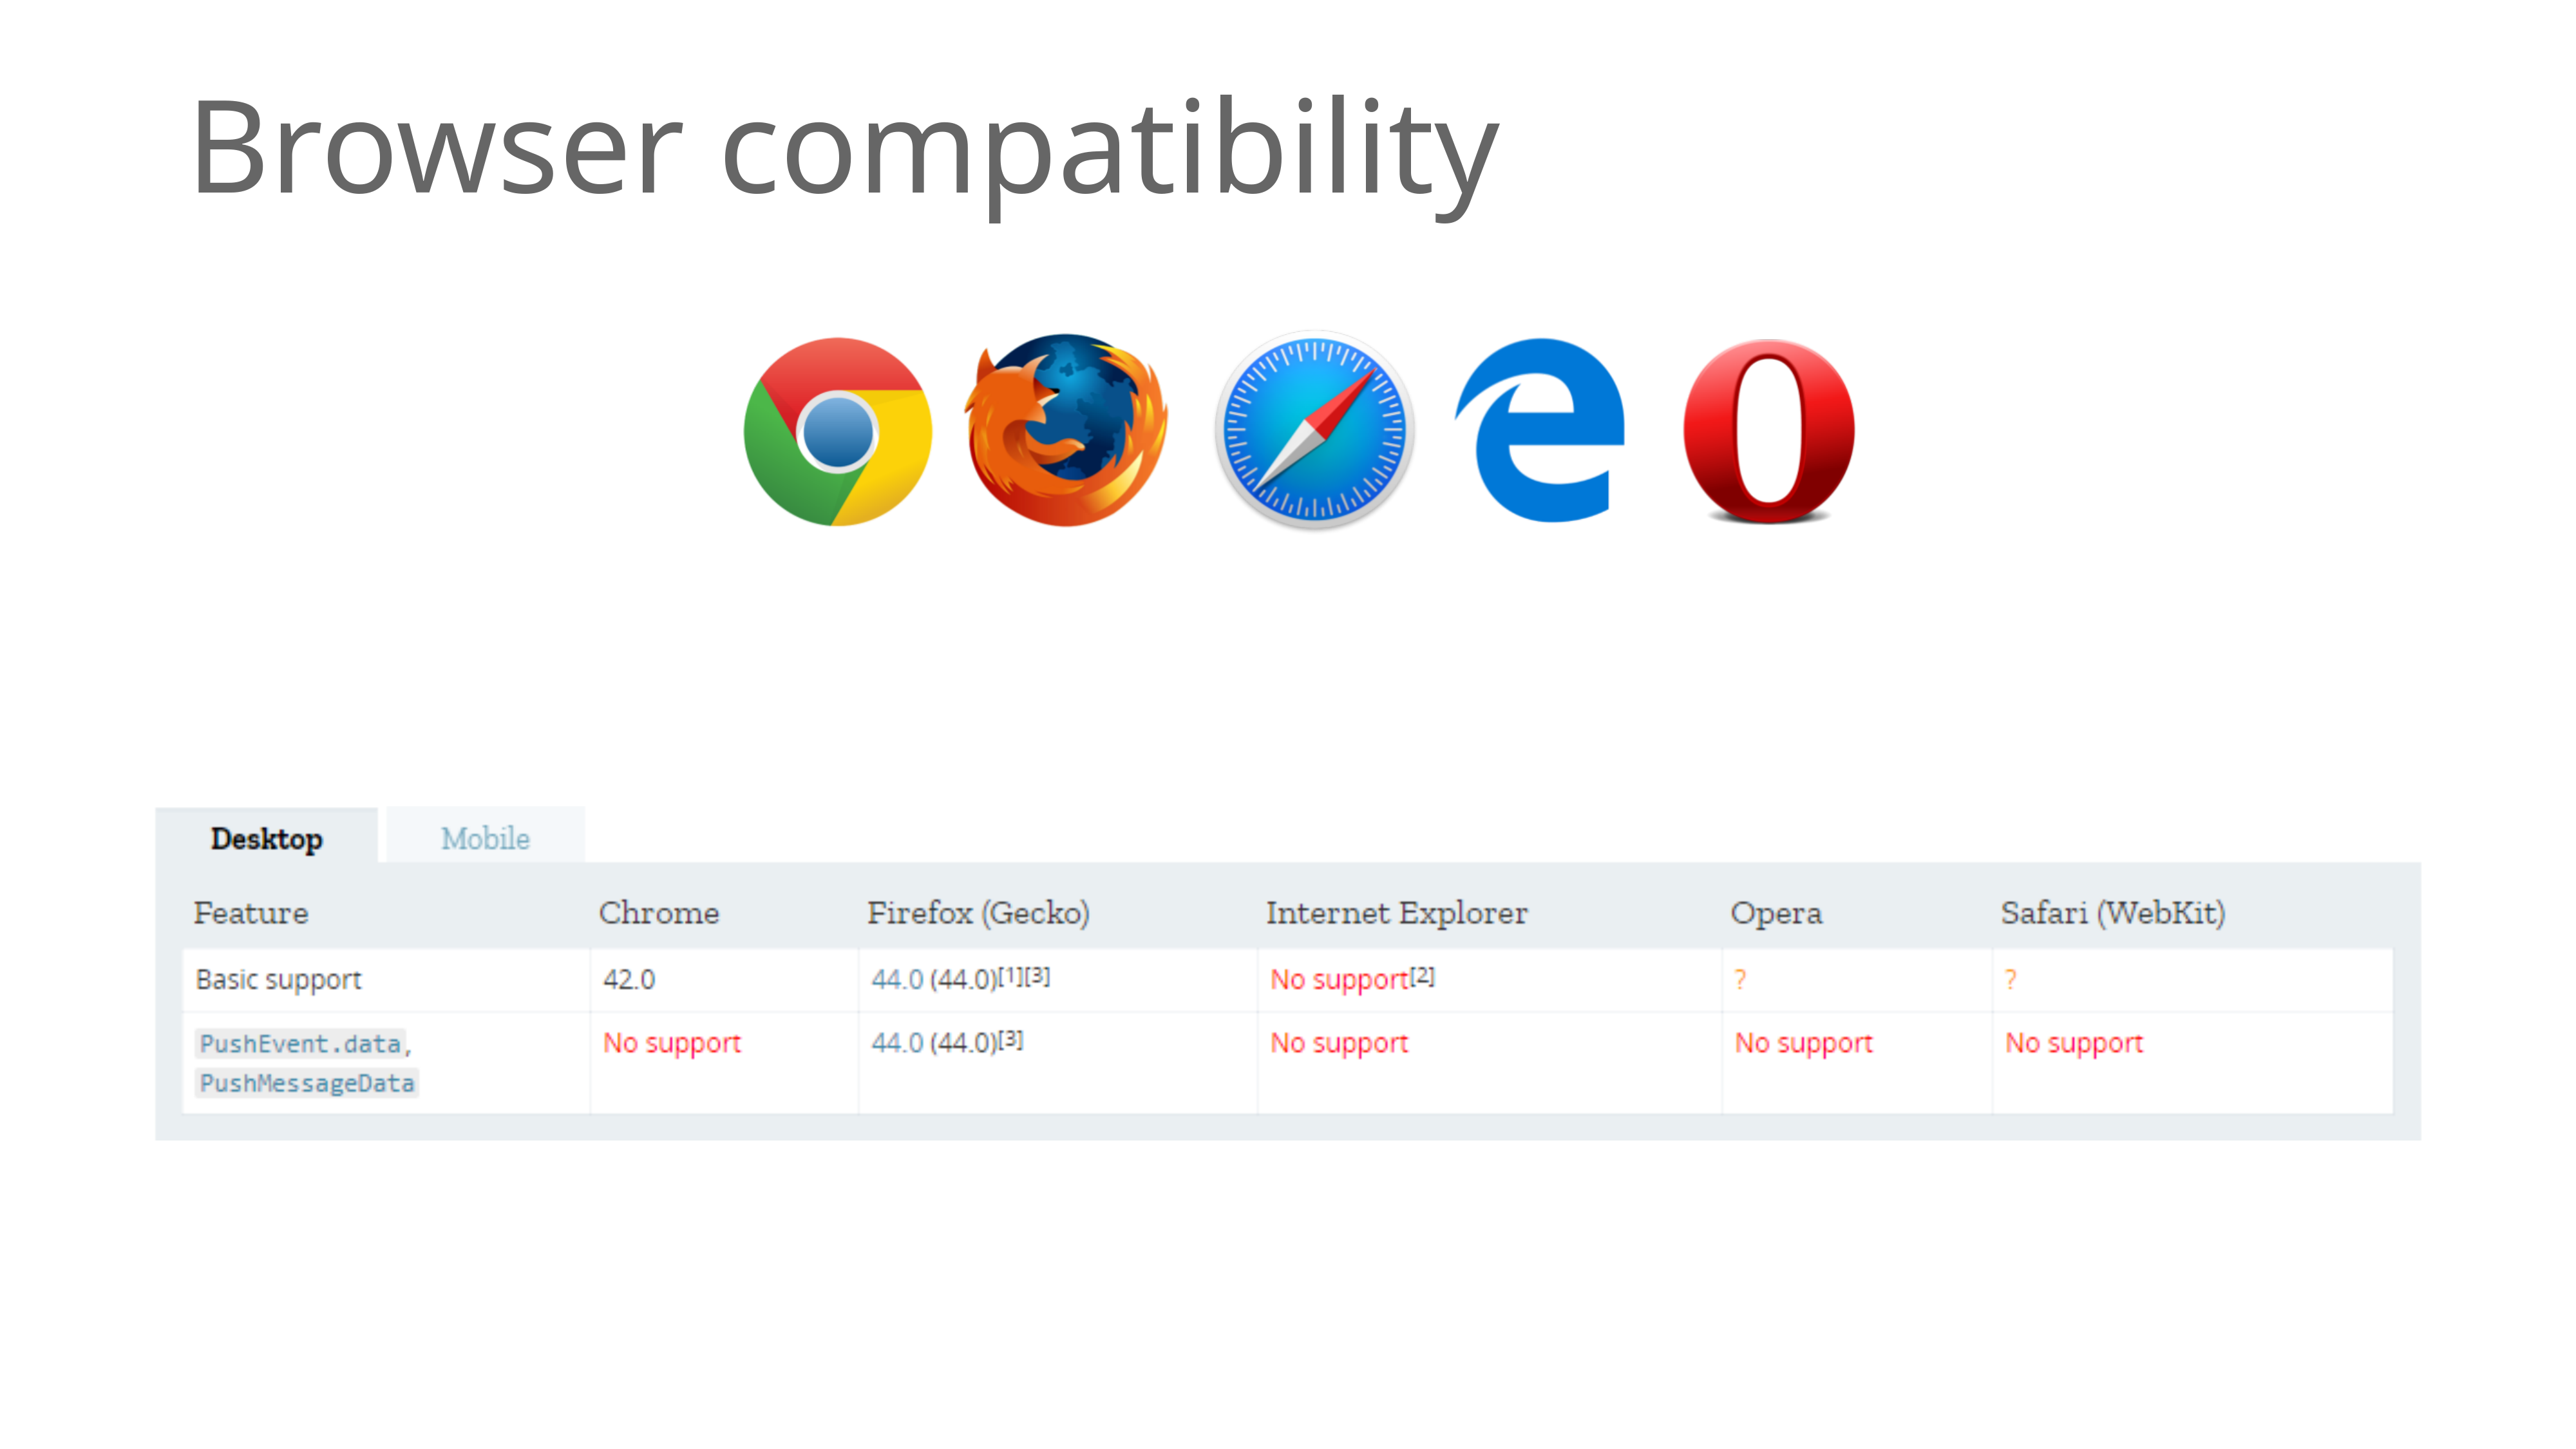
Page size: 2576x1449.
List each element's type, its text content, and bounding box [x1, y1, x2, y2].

text_box Browser compatibility [176, 77, 2399, 242]
picture [723, 308, 1879, 574]
picture [147, 806, 2429, 1141]
